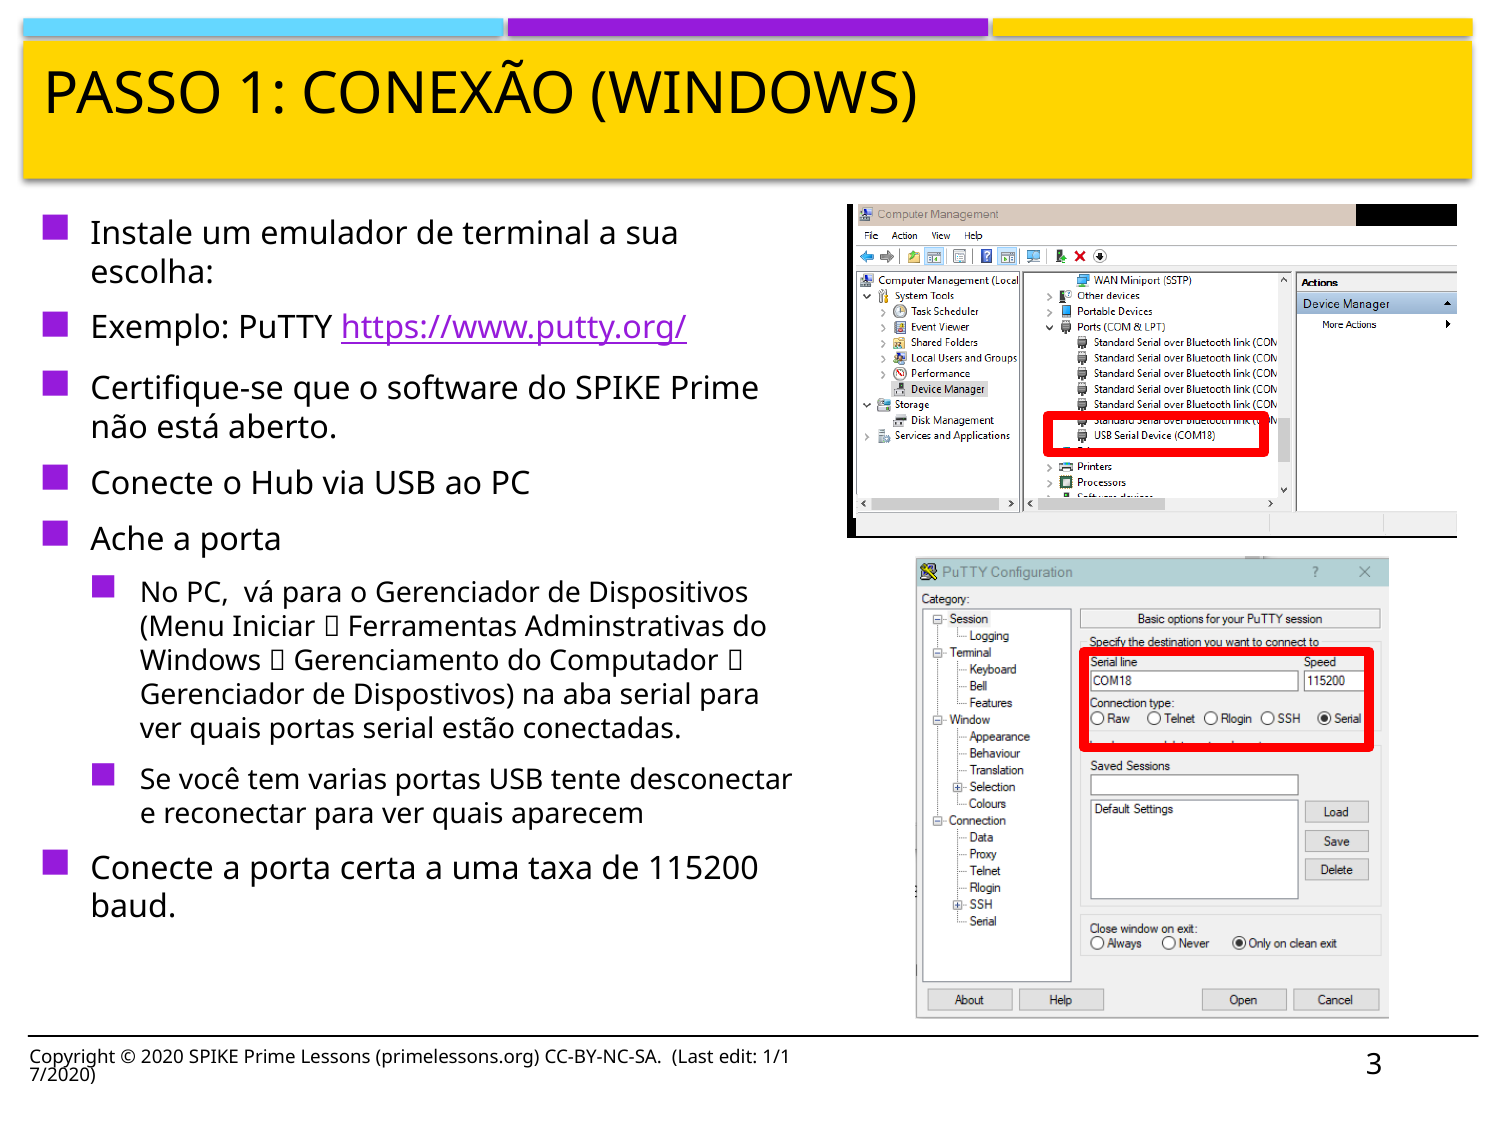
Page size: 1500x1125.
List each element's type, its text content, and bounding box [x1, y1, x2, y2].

title Passo 1: Conexão (windows) [28, 48, 1464, 172]
footer Copyright © 2020 SPIKE Prime Lessons (primelessons.org) CC-BY-NC-SA. (Last edit: 1/17/2020) [14, 1036, 814, 1097]
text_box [915, 556, 1389, 1019]
slide_number 3 [1351, 1037, 1478, 1098]
list Instale um emulador de terminal a sua escolha: Exemplo: PuTTY https://www.putty.org/ Certifique-se que o software do SPIKE Prime não está aberto. Conecte o Hub via USB ao PC Ache a porta No PC, vá para o Gerenciador de Dispositivos (Menu Iniciar  Ferramentas Adminstrativas do Windows  Gerenciamento do Computador  Gerenciador de Dispostivos) na aba serial para ver quais portas serial estão conectadas. Se você tem varias portas USB tente desconectar e reconectar para ver quais aparecem Conecte a porta certa a uma taxa de 115200 baud. [28, 204, 814, 971]
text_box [846, 204, 1457, 538]
